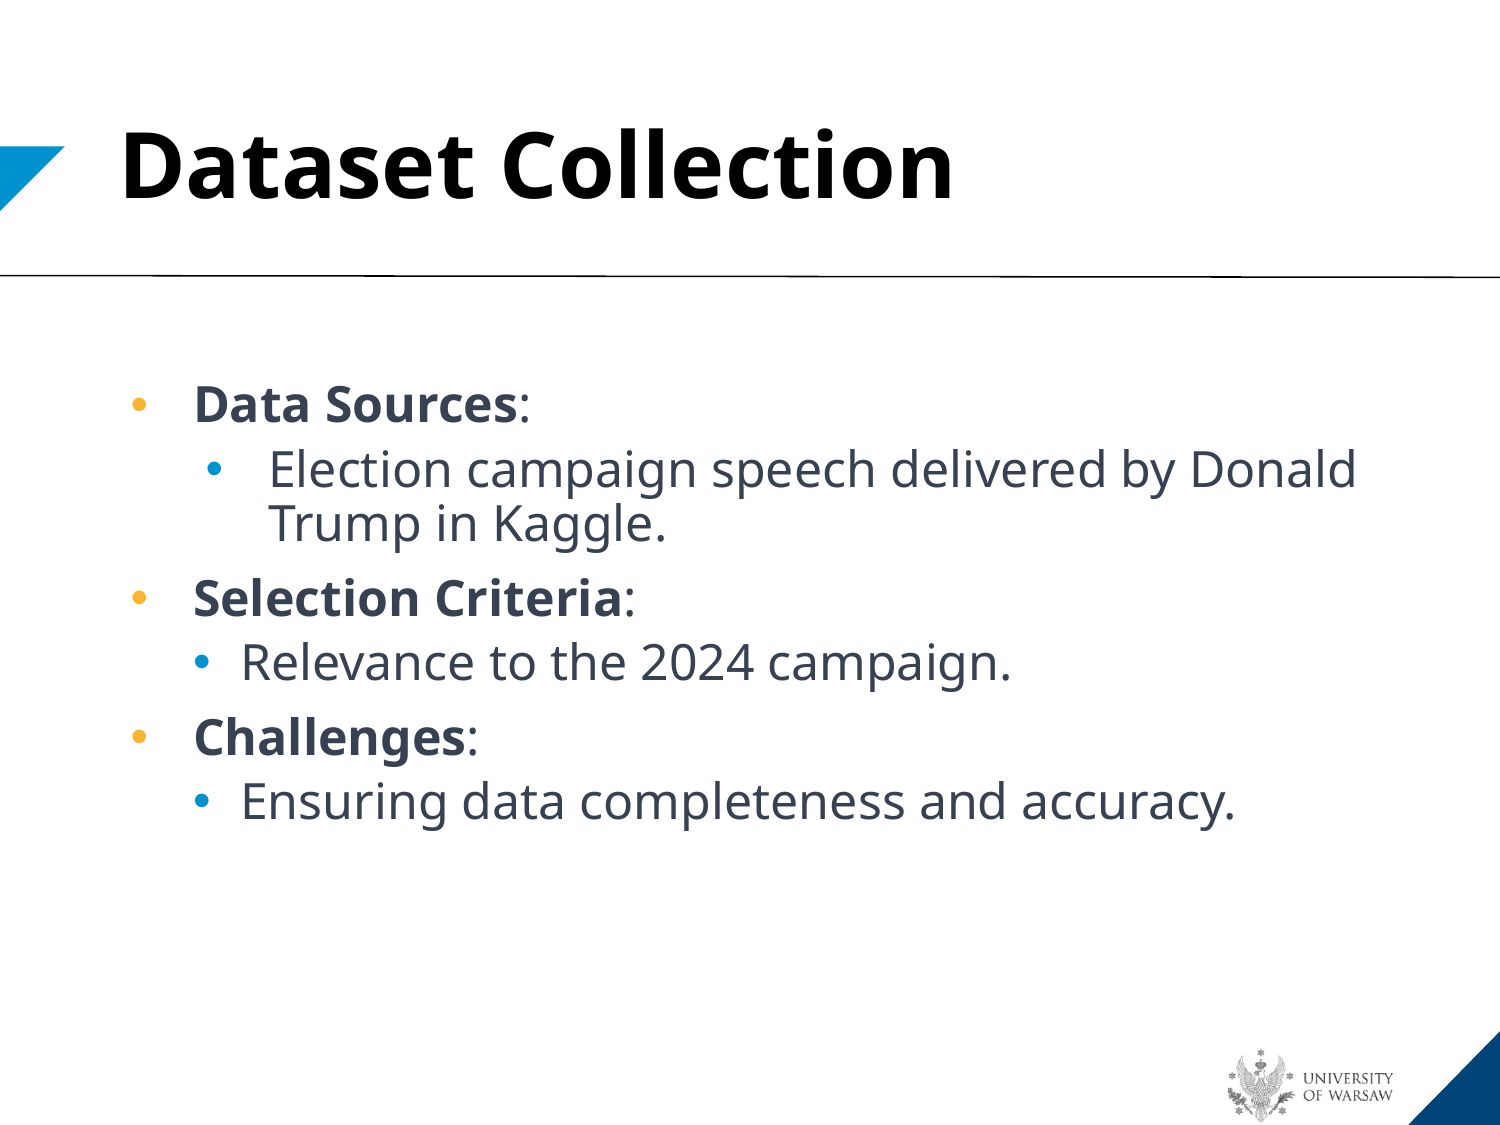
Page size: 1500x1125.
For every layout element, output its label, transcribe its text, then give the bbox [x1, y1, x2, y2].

picture [1225, 1047, 1395, 1125]
list Data Sources: Election campaign speech delivered by Donald Trump in Kaggle. Selection Criteria: Relevance to the 2024 campaign. Challenges: Ensuring data completeness and accuracy. [103, 372, 1397, 873]
title Dataset Collection [103, 59, 1050, 273]
